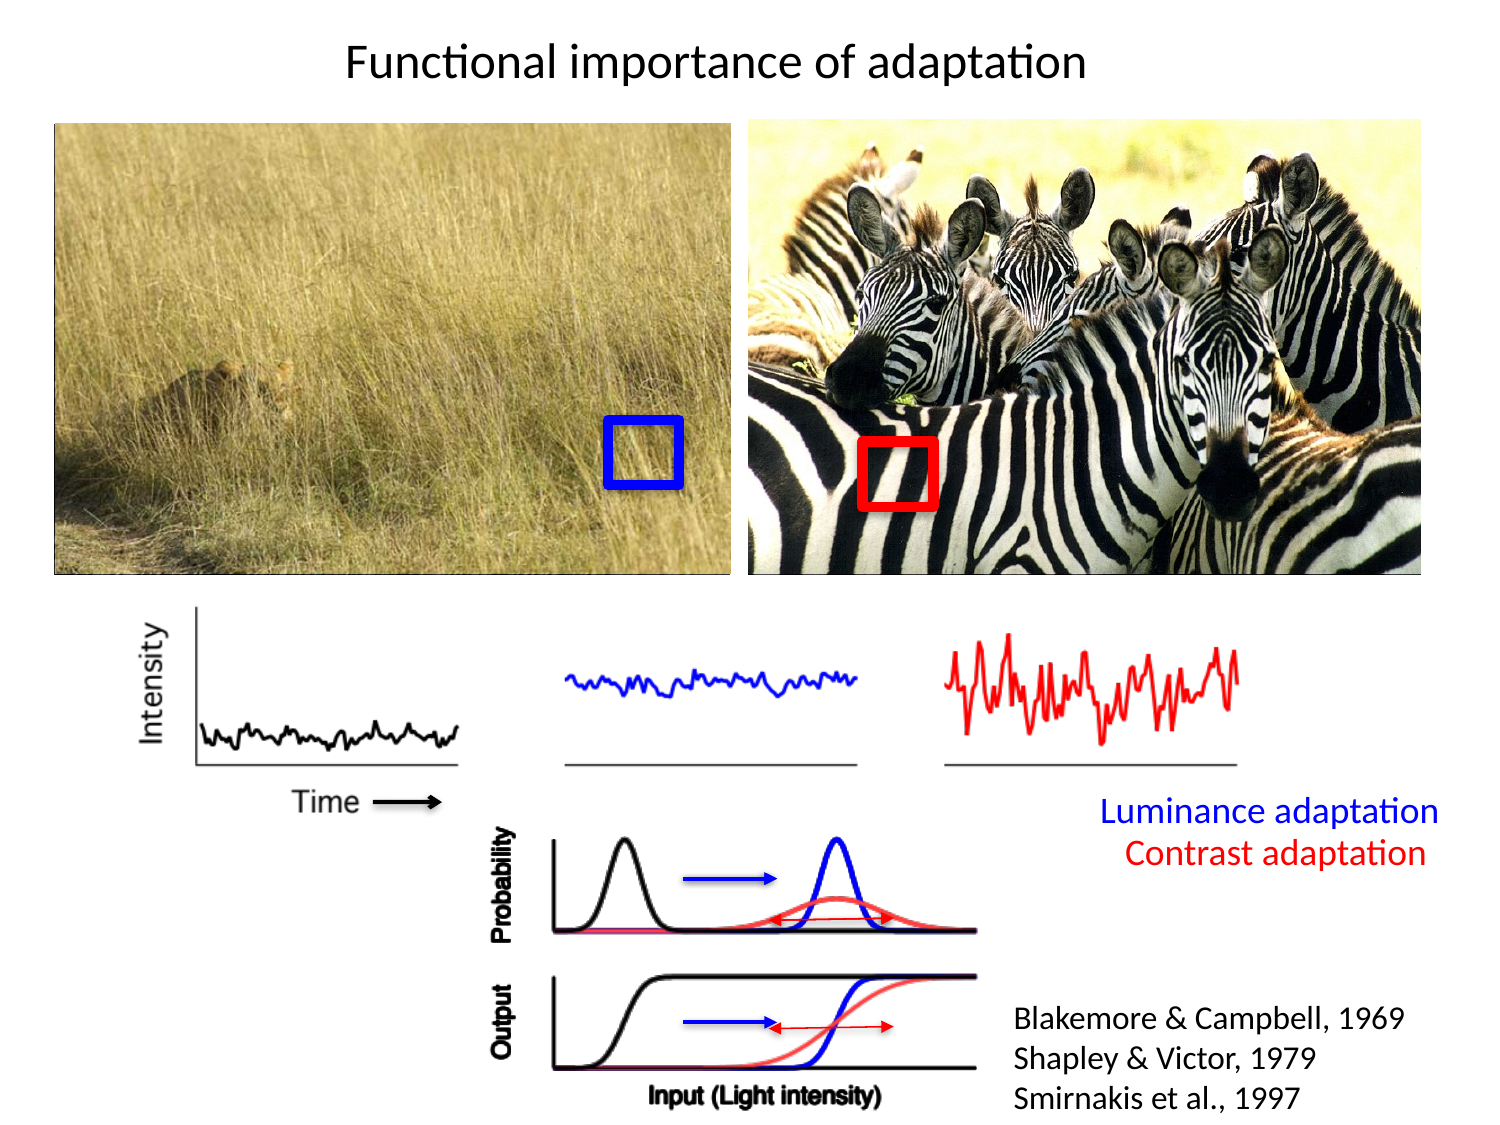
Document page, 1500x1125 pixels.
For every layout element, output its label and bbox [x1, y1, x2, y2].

text_box [54, 20, 1458, 1125]
